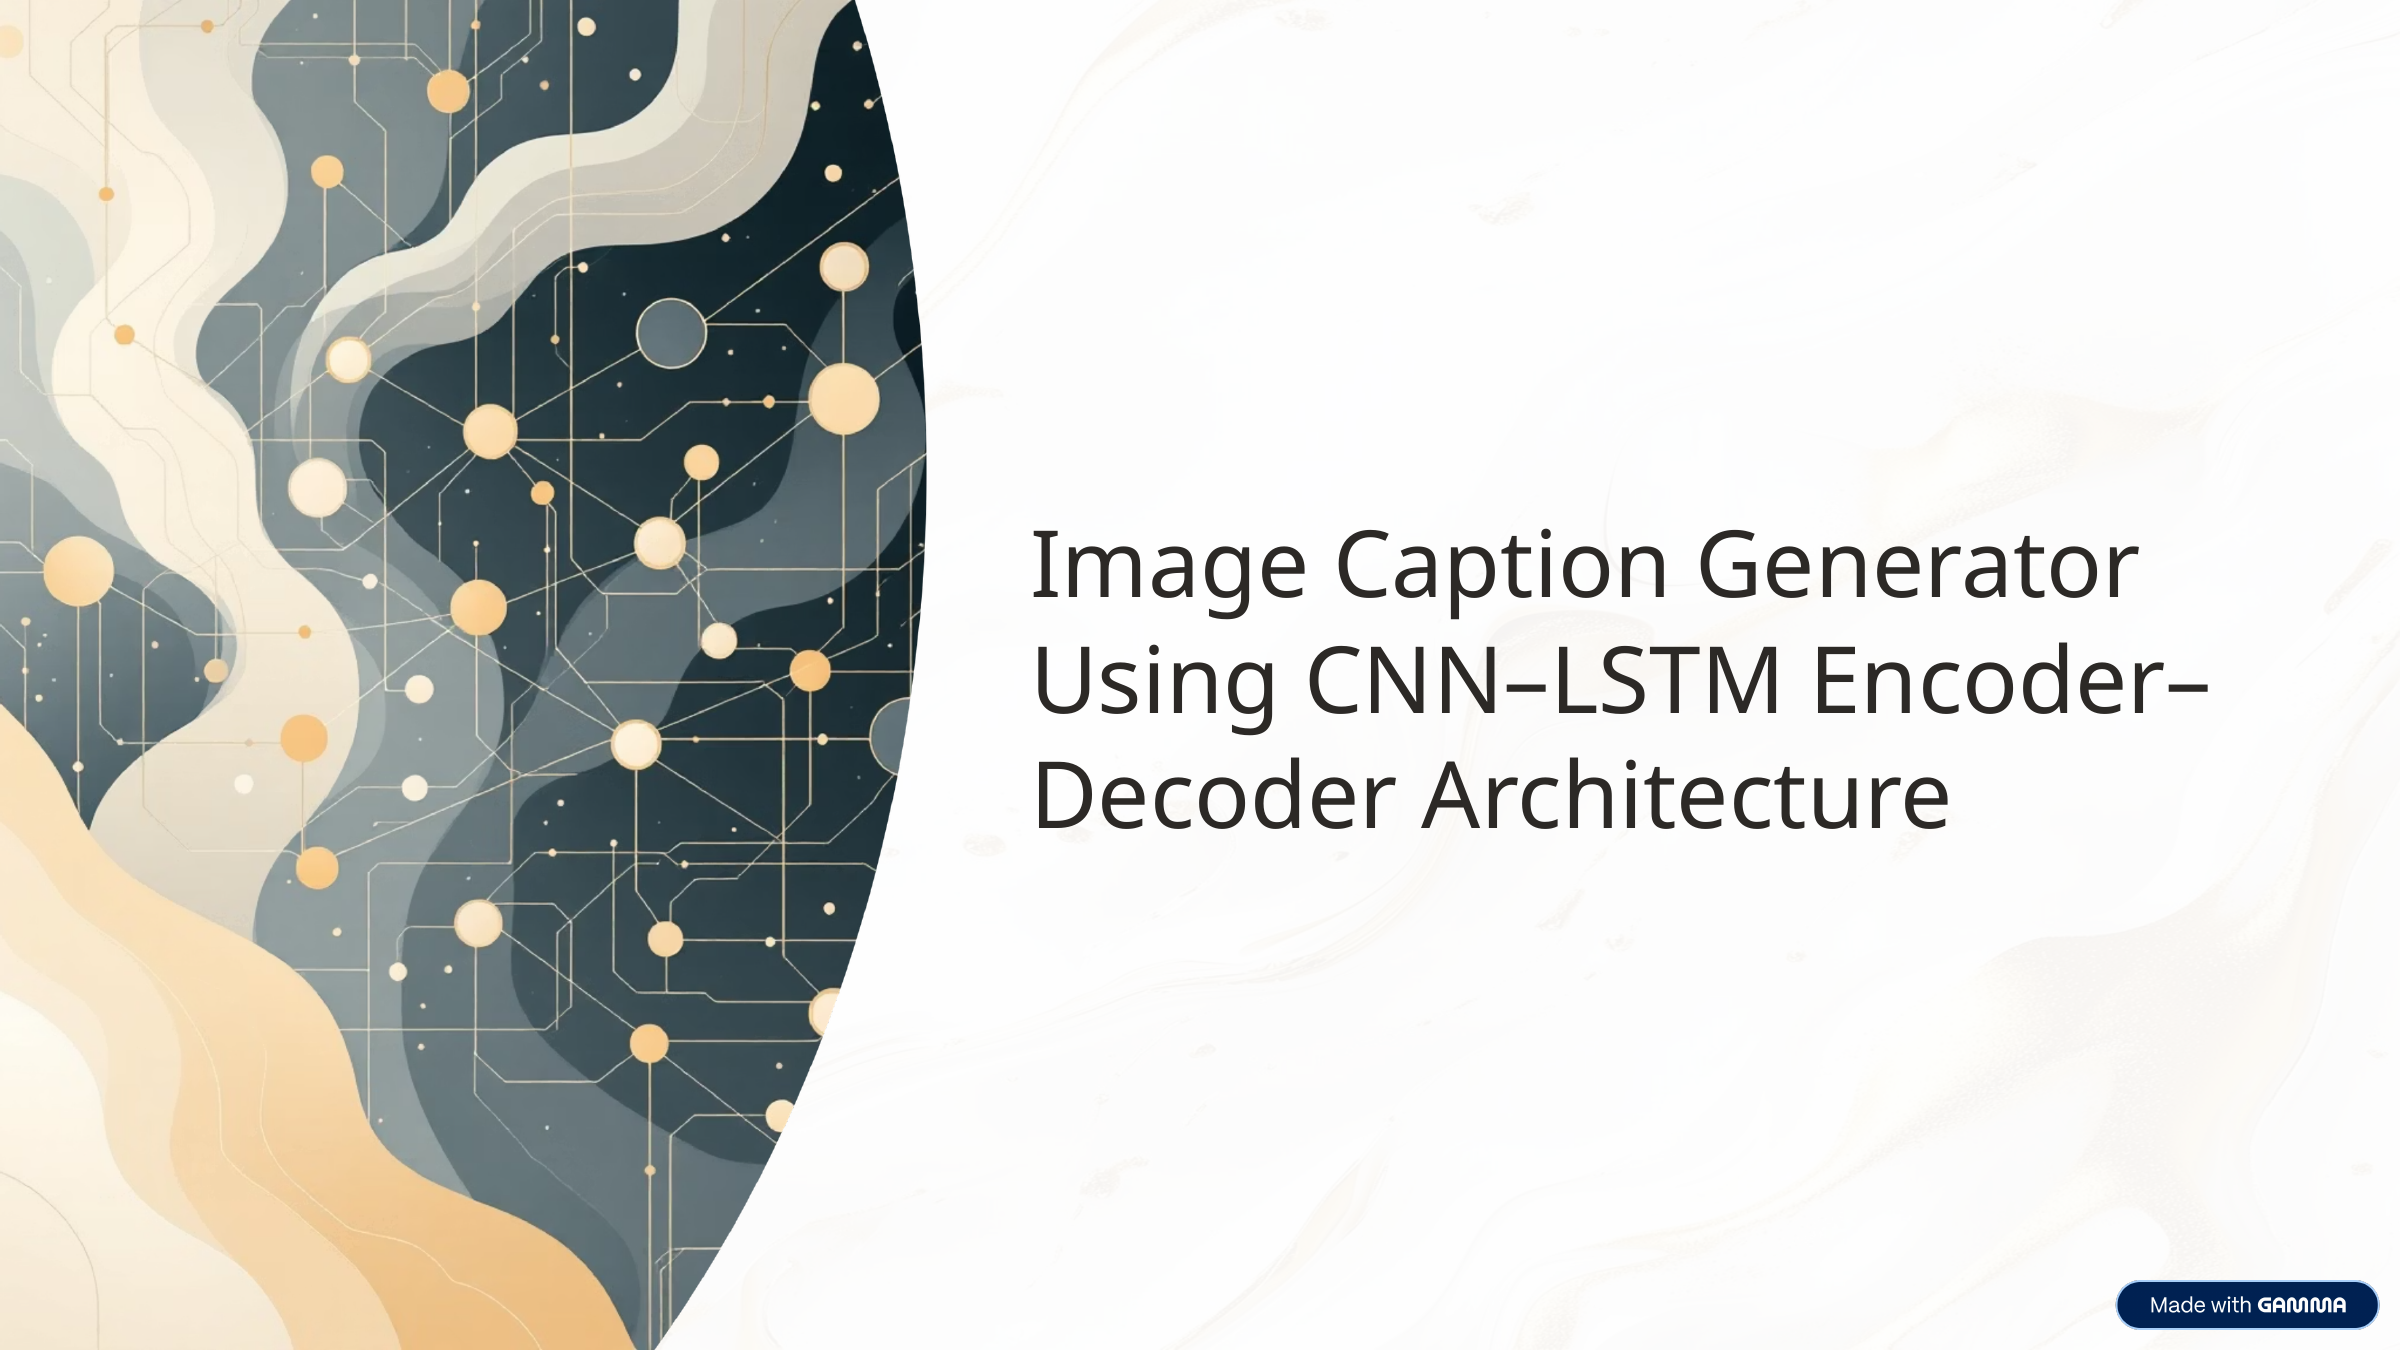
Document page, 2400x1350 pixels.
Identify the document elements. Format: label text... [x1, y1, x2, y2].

picture [0, 0, 945, 1350]
text_box Image Caption Generator Using CNN–LSTM Encoder–Decoder Architecture [1030, 500, 2270, 850]
picture [2106, 1271, 2389, 1339]
